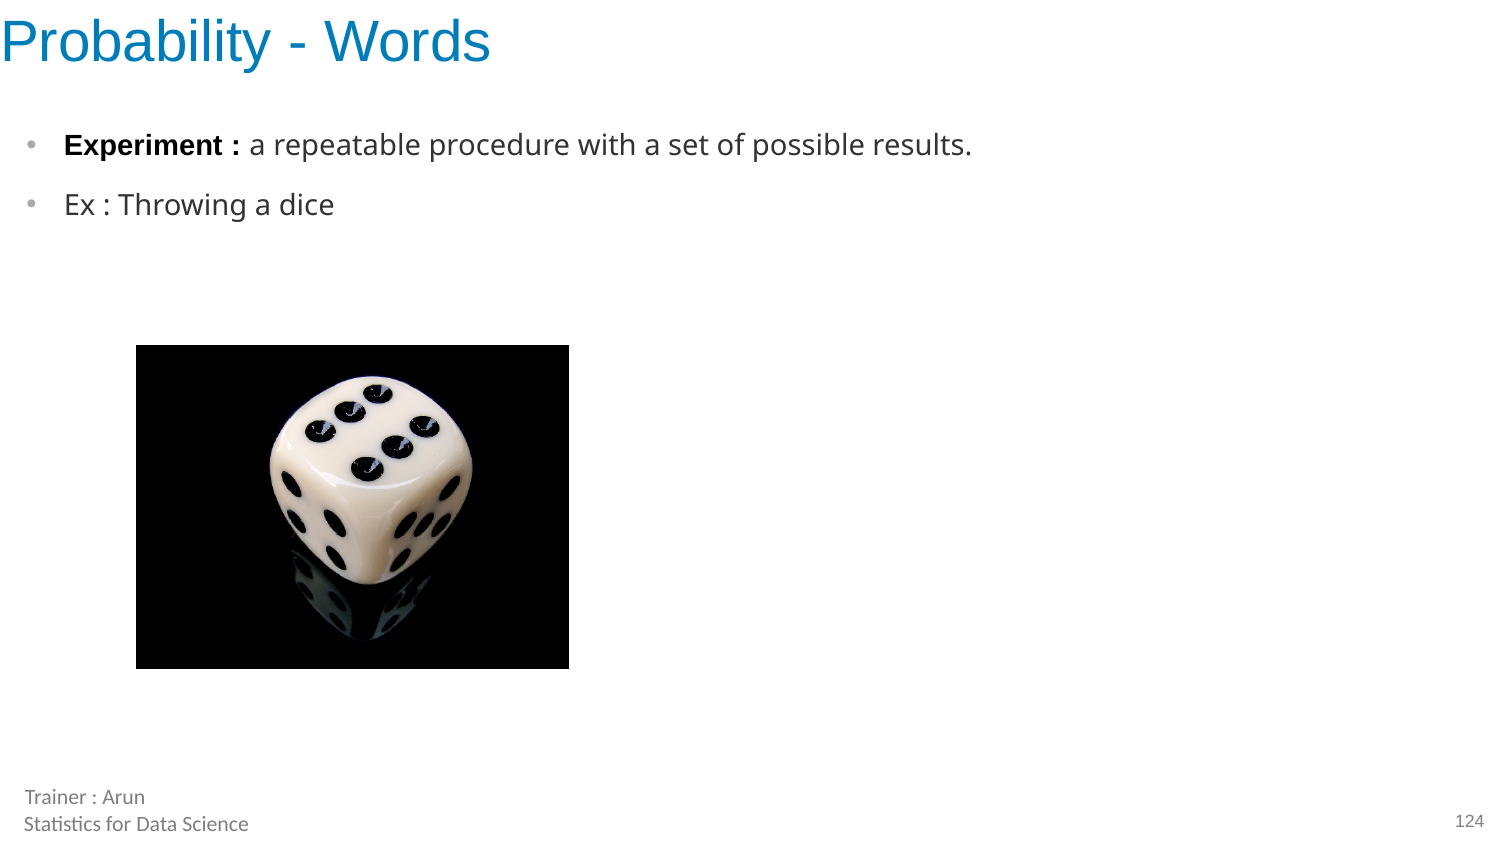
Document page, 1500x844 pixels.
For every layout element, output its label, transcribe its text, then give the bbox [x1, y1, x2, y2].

list Experiment : a repeatable procedure with a set of possible results. Ex : Throwing a dice [26, 126, 1383, 652]
title Probability - Words [0, 3, 705, 109]
picture [135, 345, 569, 670]
